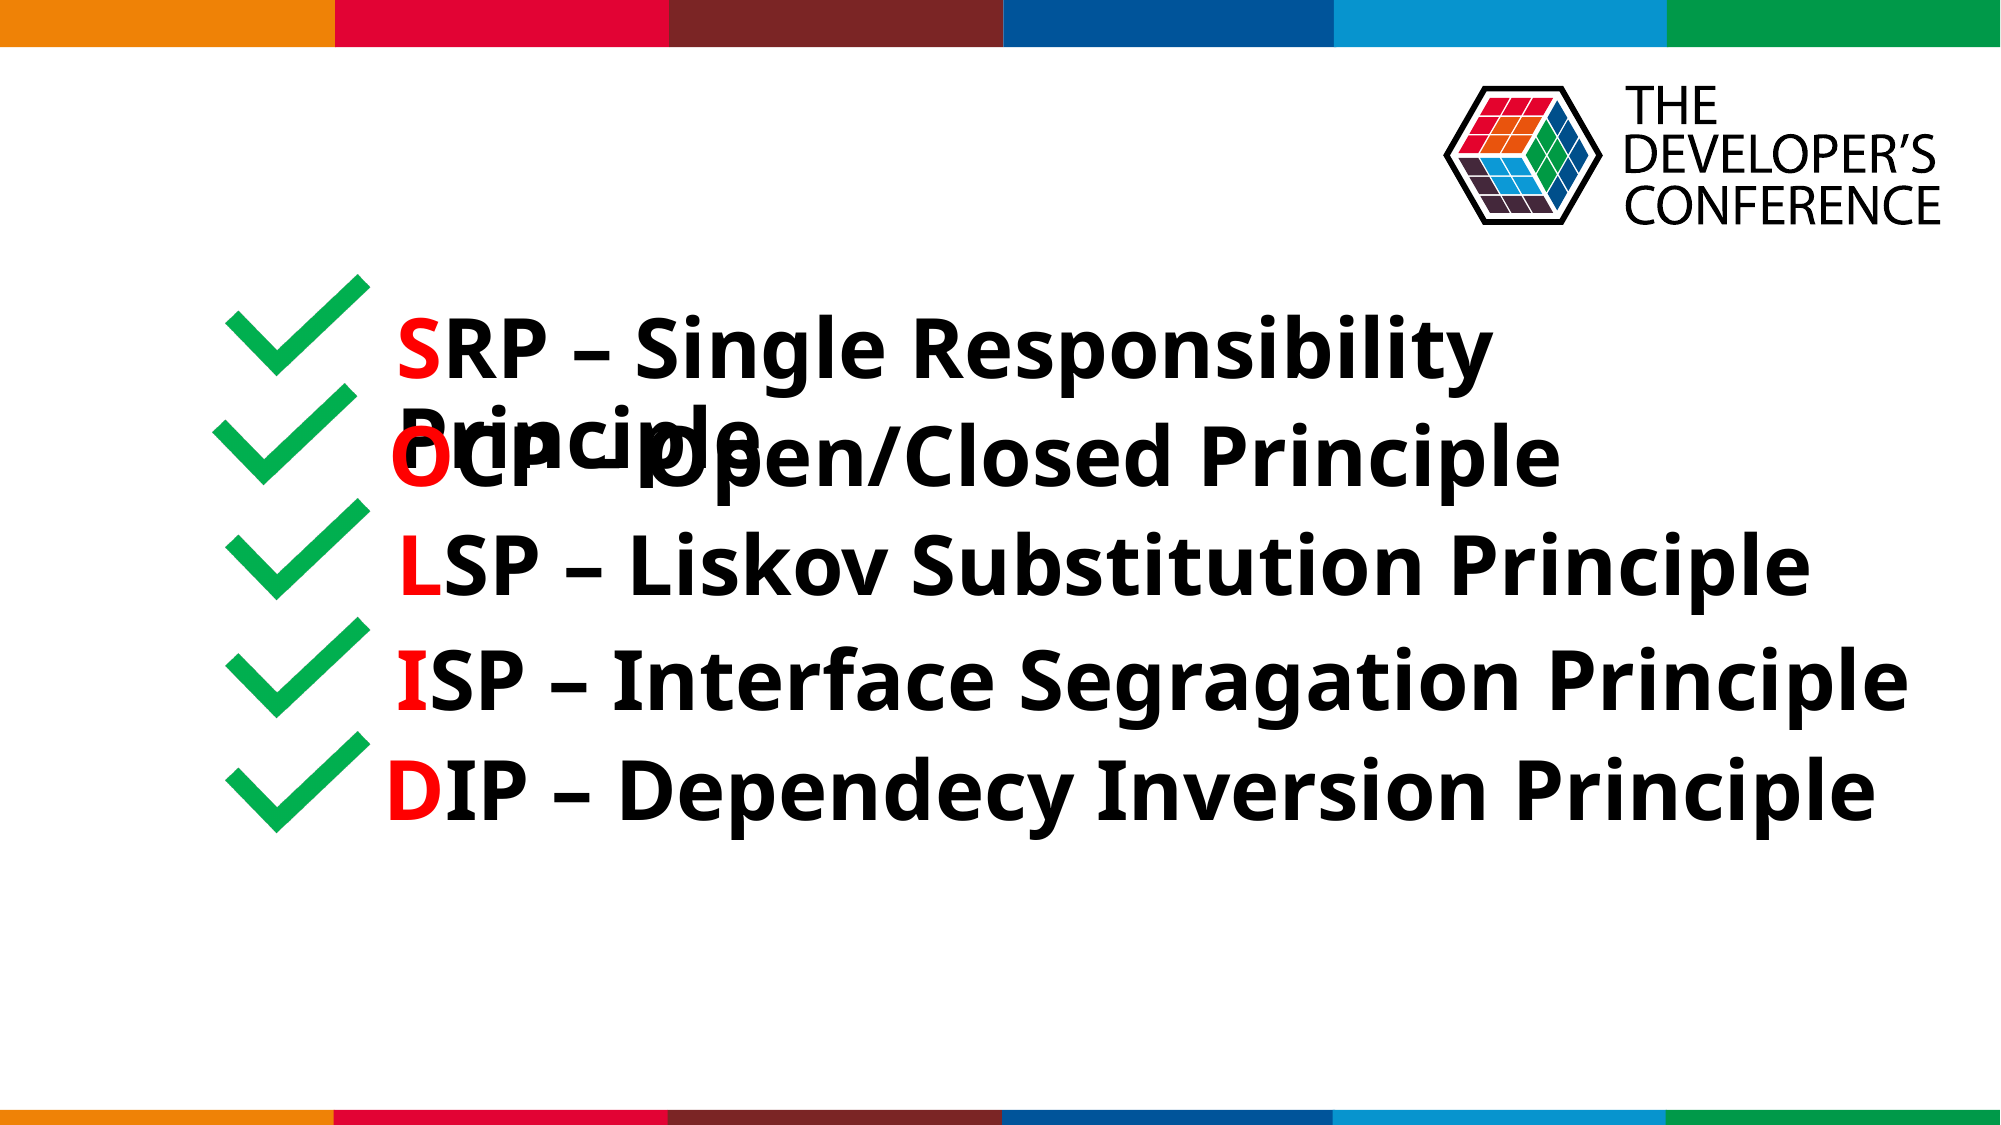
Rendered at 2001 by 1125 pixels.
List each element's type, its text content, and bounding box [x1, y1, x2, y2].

picture [209, 249, 373, 857]
text_box OCP – Open/Closed Principle [364, 399, 1692, 487]
text_box DIP – Dependecy Inversion Principle [373, 733, 2000, 821]
text_box SRP – Single Responsibility Principle [373, 291, 1861, 378]
text_box ISP – Interface Segragation Principle [373, 623, 1944, 711]
text_box LSP – Liskov Substitution Principle [373, 508, 1861, 596]
